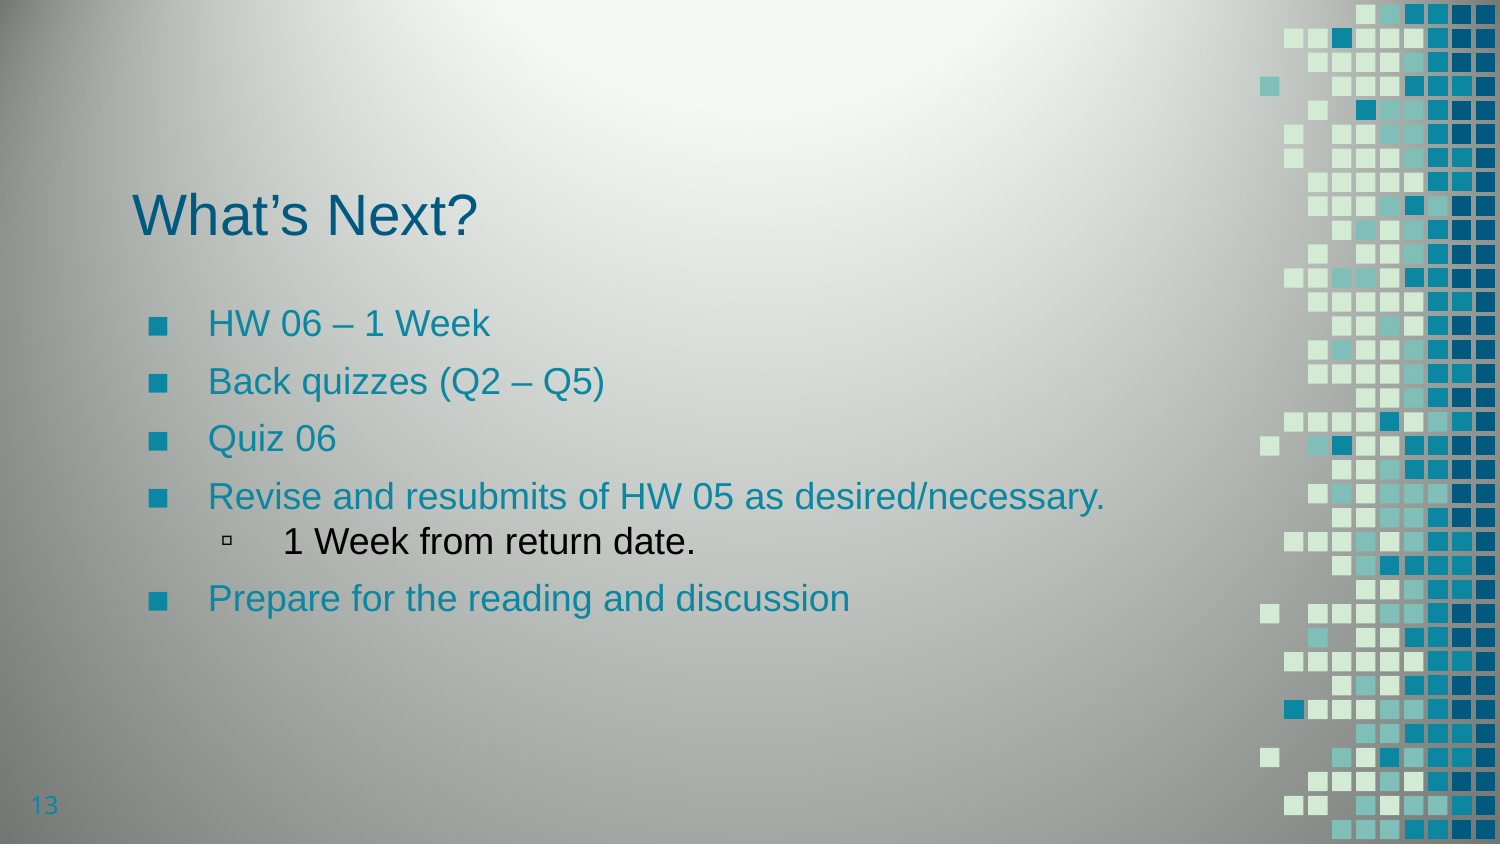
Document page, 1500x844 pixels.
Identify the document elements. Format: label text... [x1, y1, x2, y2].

picture [0, 0, 1500, 844]
list HW 06 – 1 Week Back quizzes (Q2 – Q5) Quiz 06 Revise and resubmits of HW 05 as desired/necessary. 1 Week from return date. Prepare for the reading and discussion [117, 284, 1227, 774]
title What’s Next? [117, 121, 1227, 262]
slide_number 13 [15, 774, 105, 839]
